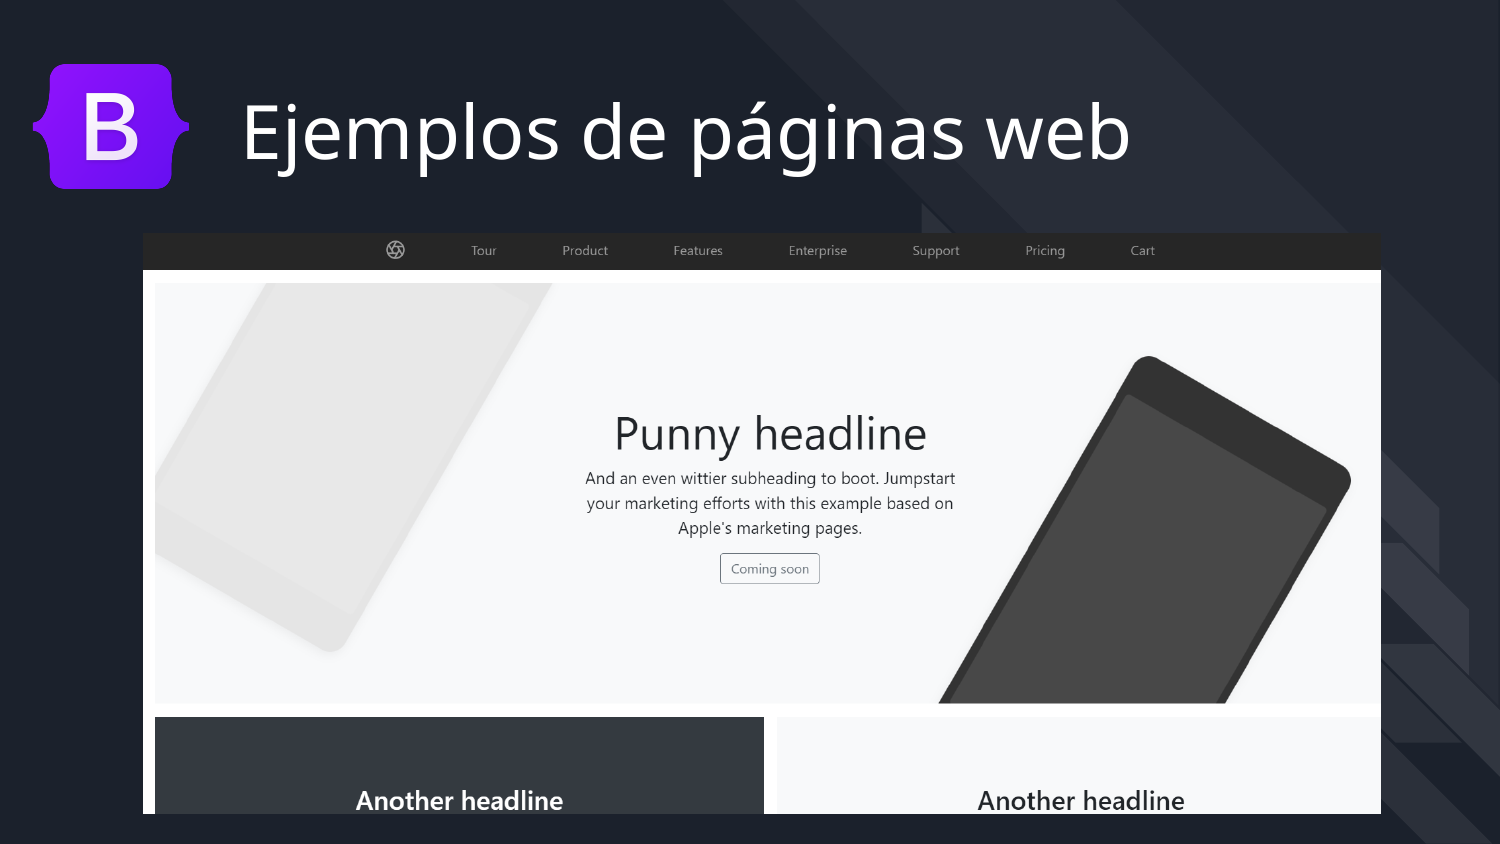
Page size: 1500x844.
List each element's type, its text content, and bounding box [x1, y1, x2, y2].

picture [32, 64, 189, 189]
title Ejemplos de páginas web [225, 56, 1381, 207]
picture [142, 233, 1381, 814]
